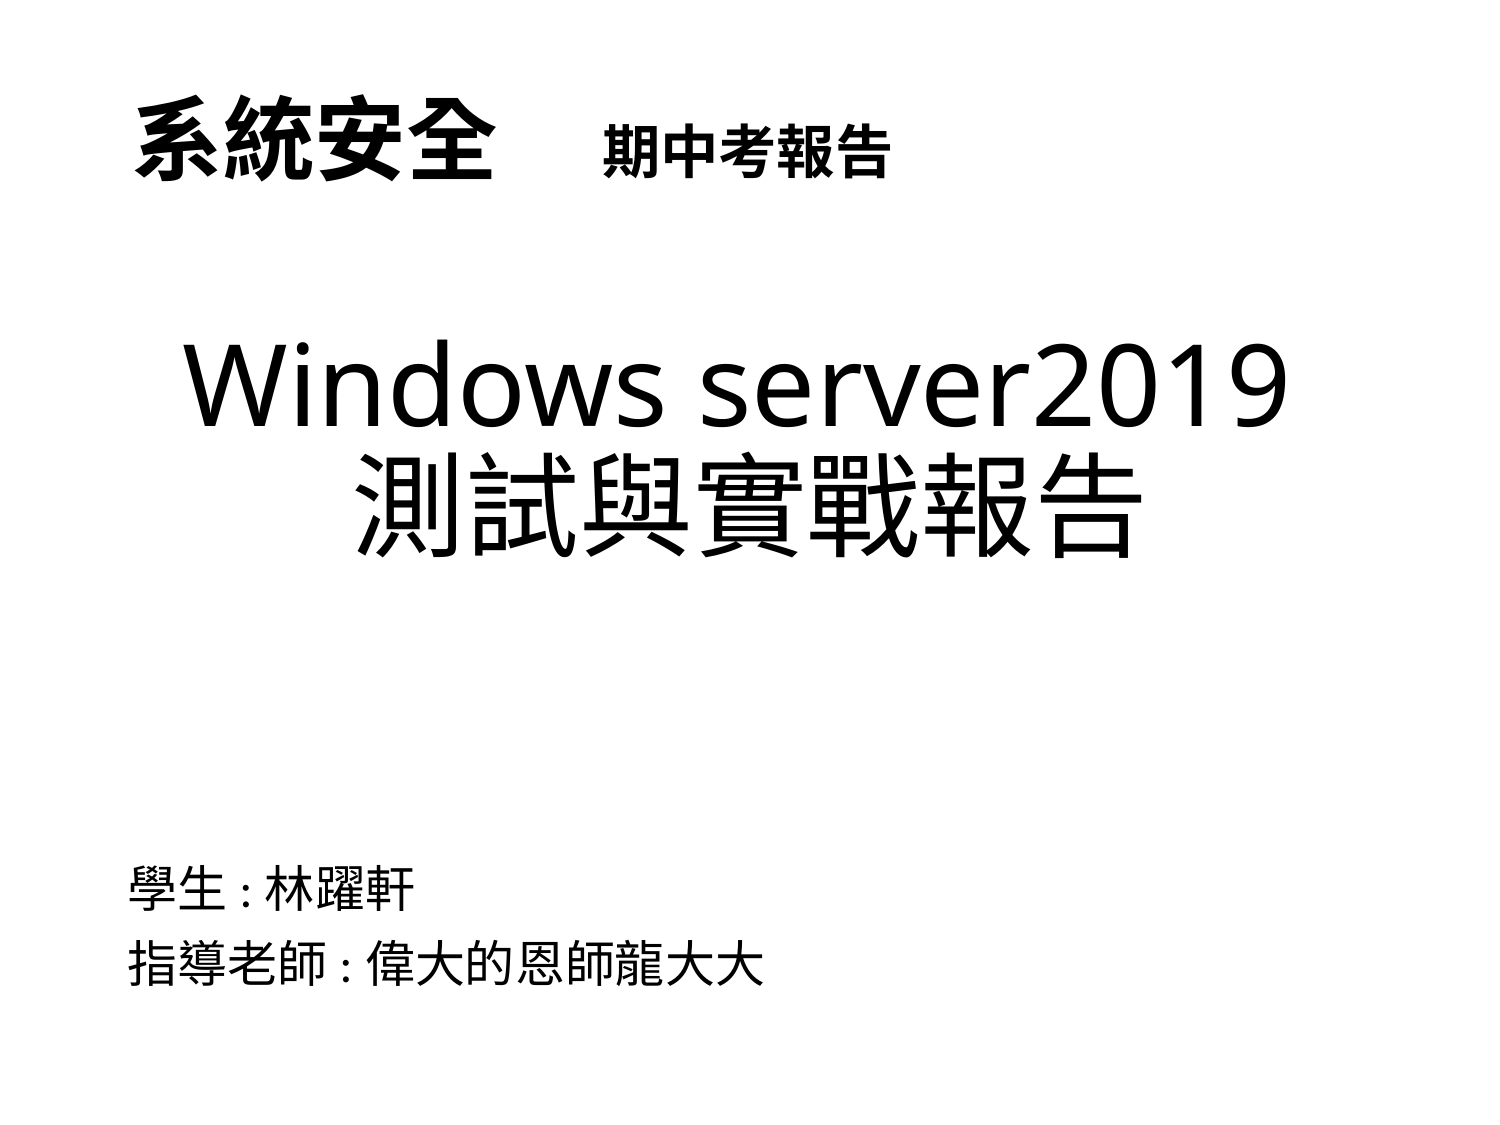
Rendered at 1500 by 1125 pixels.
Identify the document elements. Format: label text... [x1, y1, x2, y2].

title Windows server2019測試與實戰報告 [112, 319, 1388, 581]
text_box 學生:林躍軒 指導老師:偉大的恩師龍大大 [112, 856, 1238, 1012]
text_box 系統安全 期中考報告 [116, 74, 909, 200]
